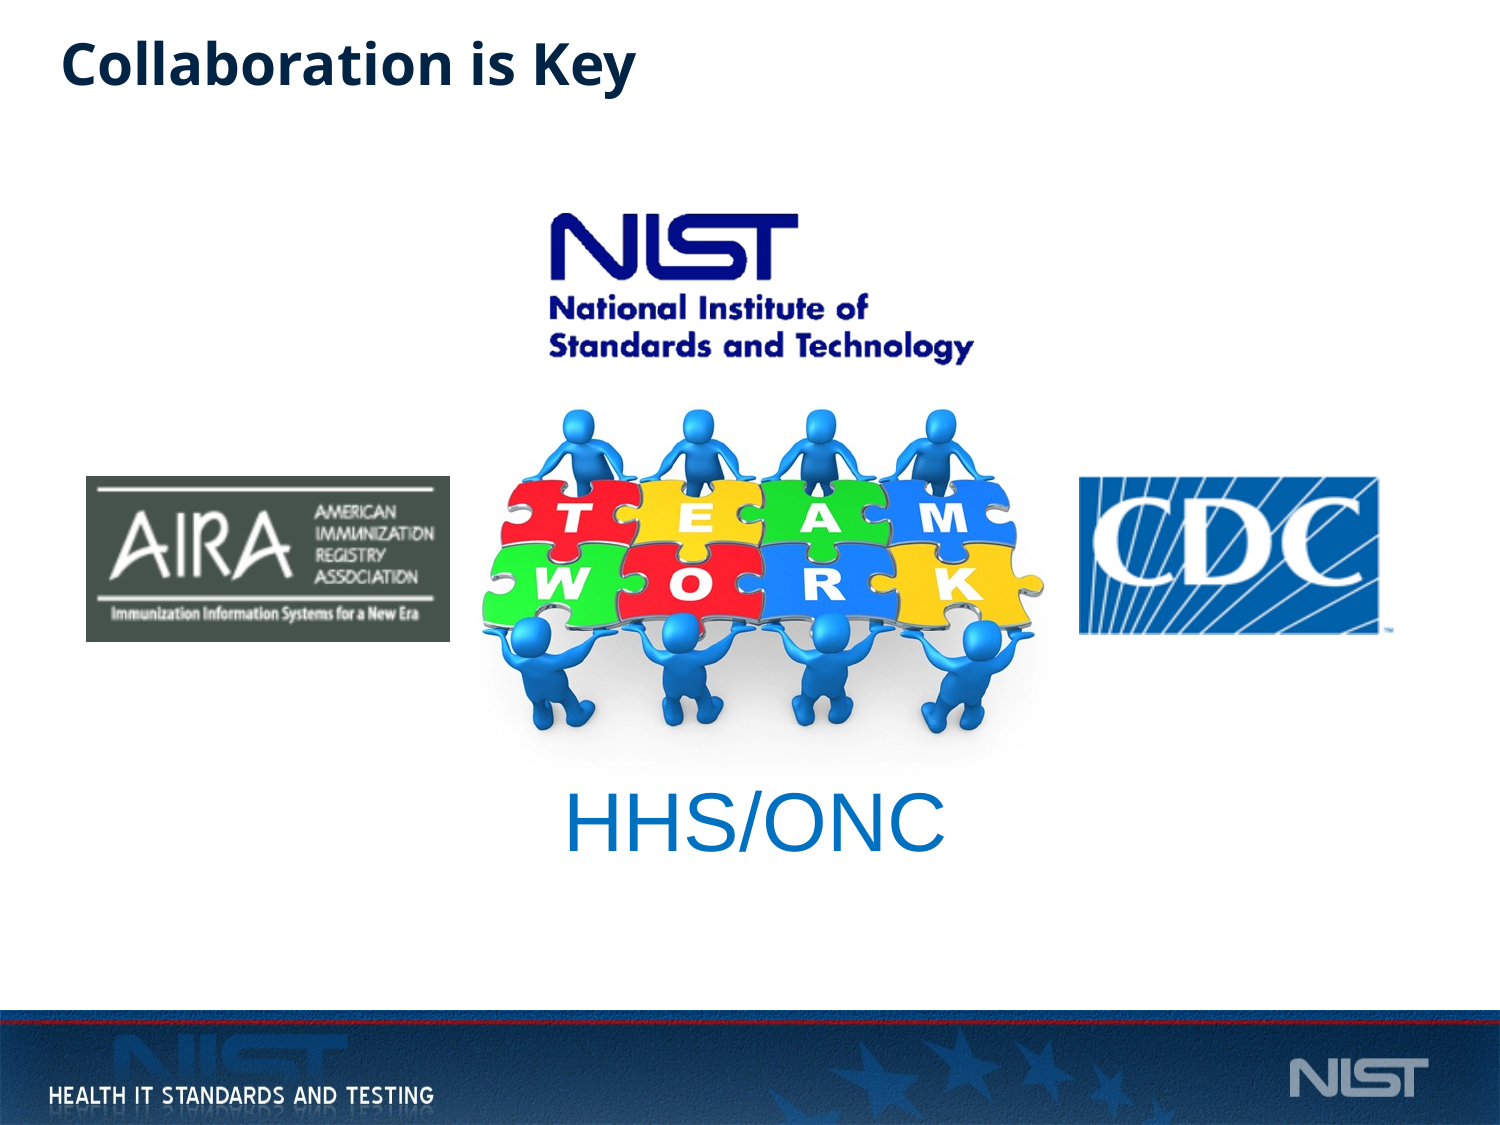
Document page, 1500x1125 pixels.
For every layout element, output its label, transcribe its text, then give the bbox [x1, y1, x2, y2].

text_box HHS/ONC [548, 828, 974, 876]
picture [0, 1010, 1500, 1125]
picture [1079, 475, 1396, 635]
title Collaboration is Key [45, 19, 1396, 106]
picture [86, 213, 1075, 819]
